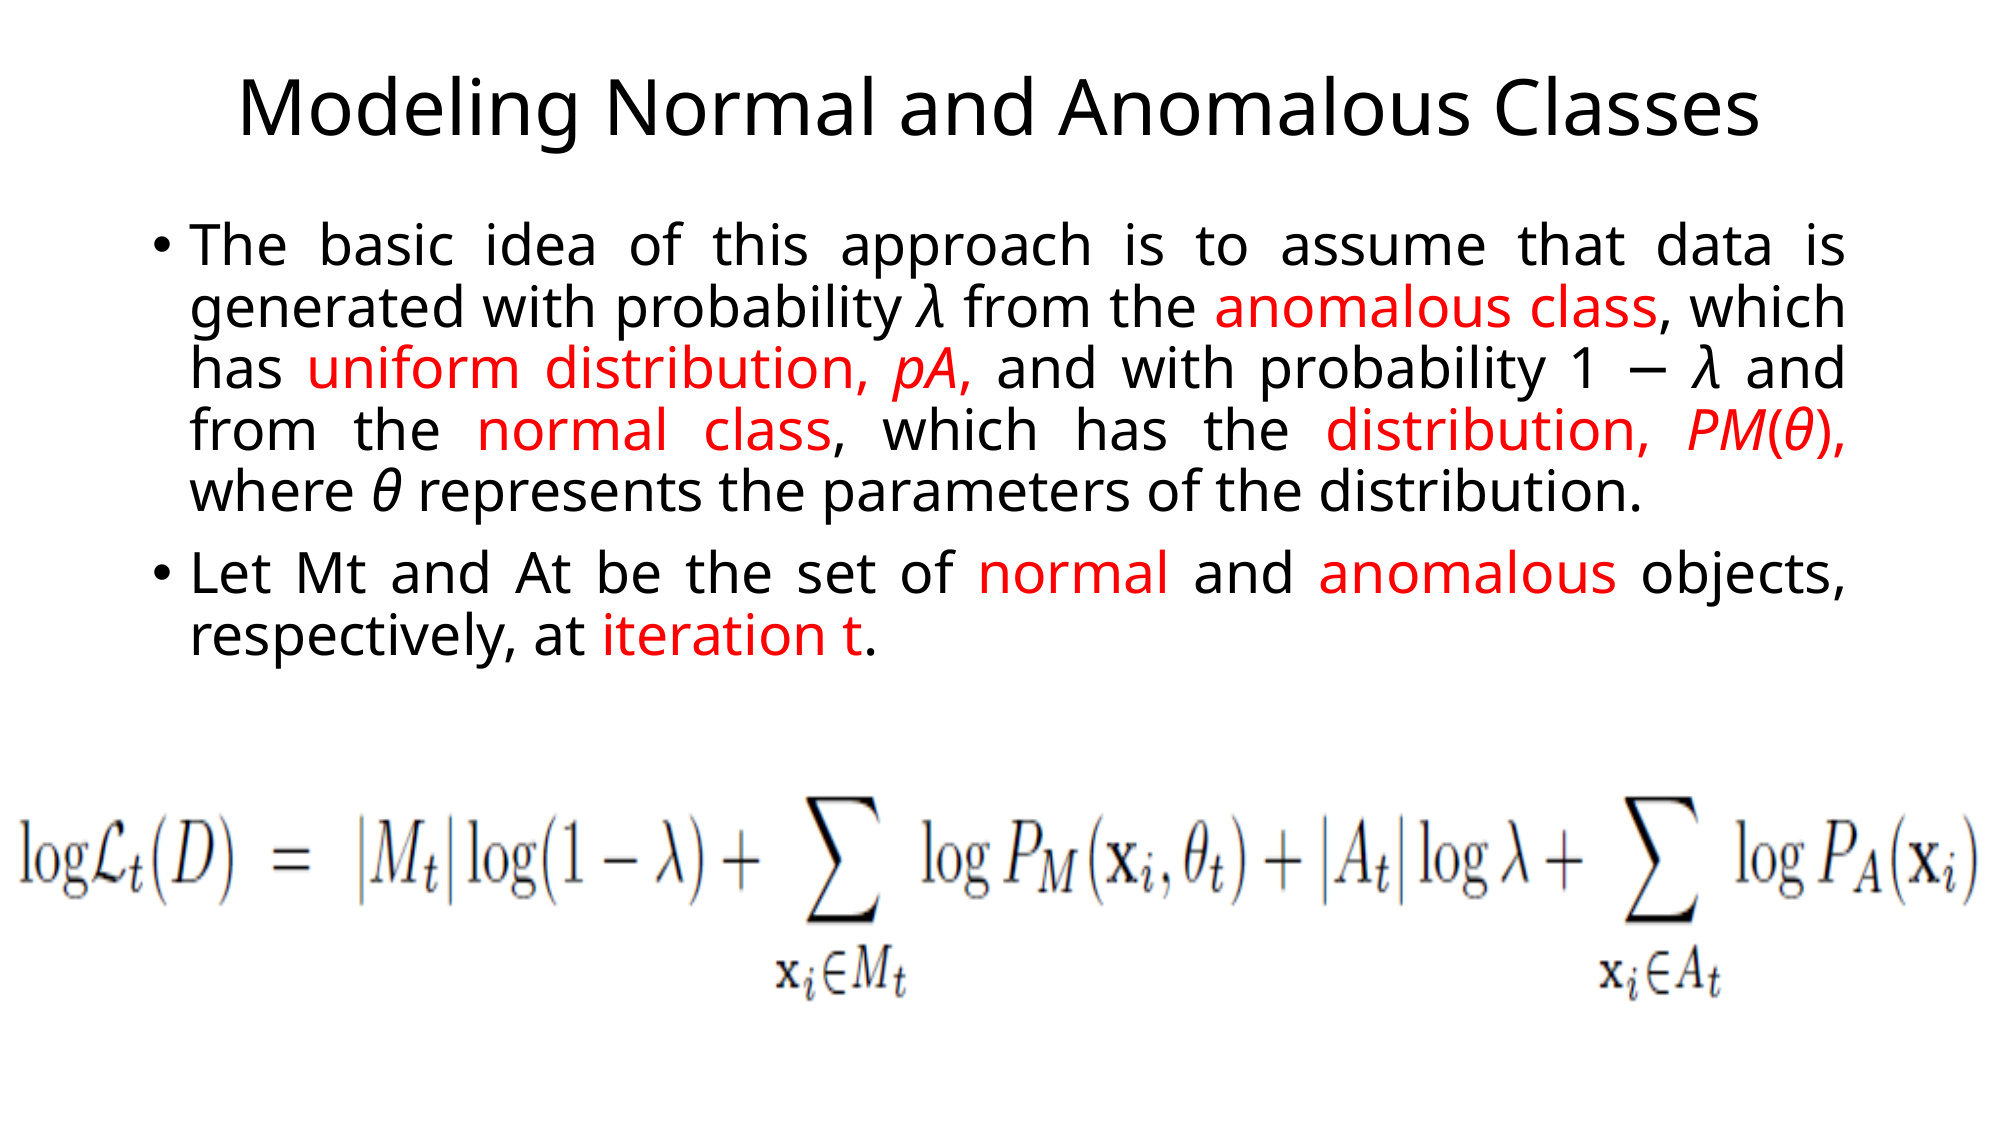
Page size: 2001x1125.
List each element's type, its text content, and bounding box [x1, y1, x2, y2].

list The basic idea of this approach is to assume that data is generated with probability λ from the anomalous class, which has uniform distribution, pA, and with probability 1 − λ and from the normal class, which has the distribution, PM(θ), where θ represents the parameters of the distribution. Let Mt and At be the set of normal and anomalous objects, respectively, at iteration t. [137, 208, 1863, 698]
picture [10, 762, 1990, 1028]
title Modeling Normal and Anomalous Classes [137, 59, 1863, 161]
